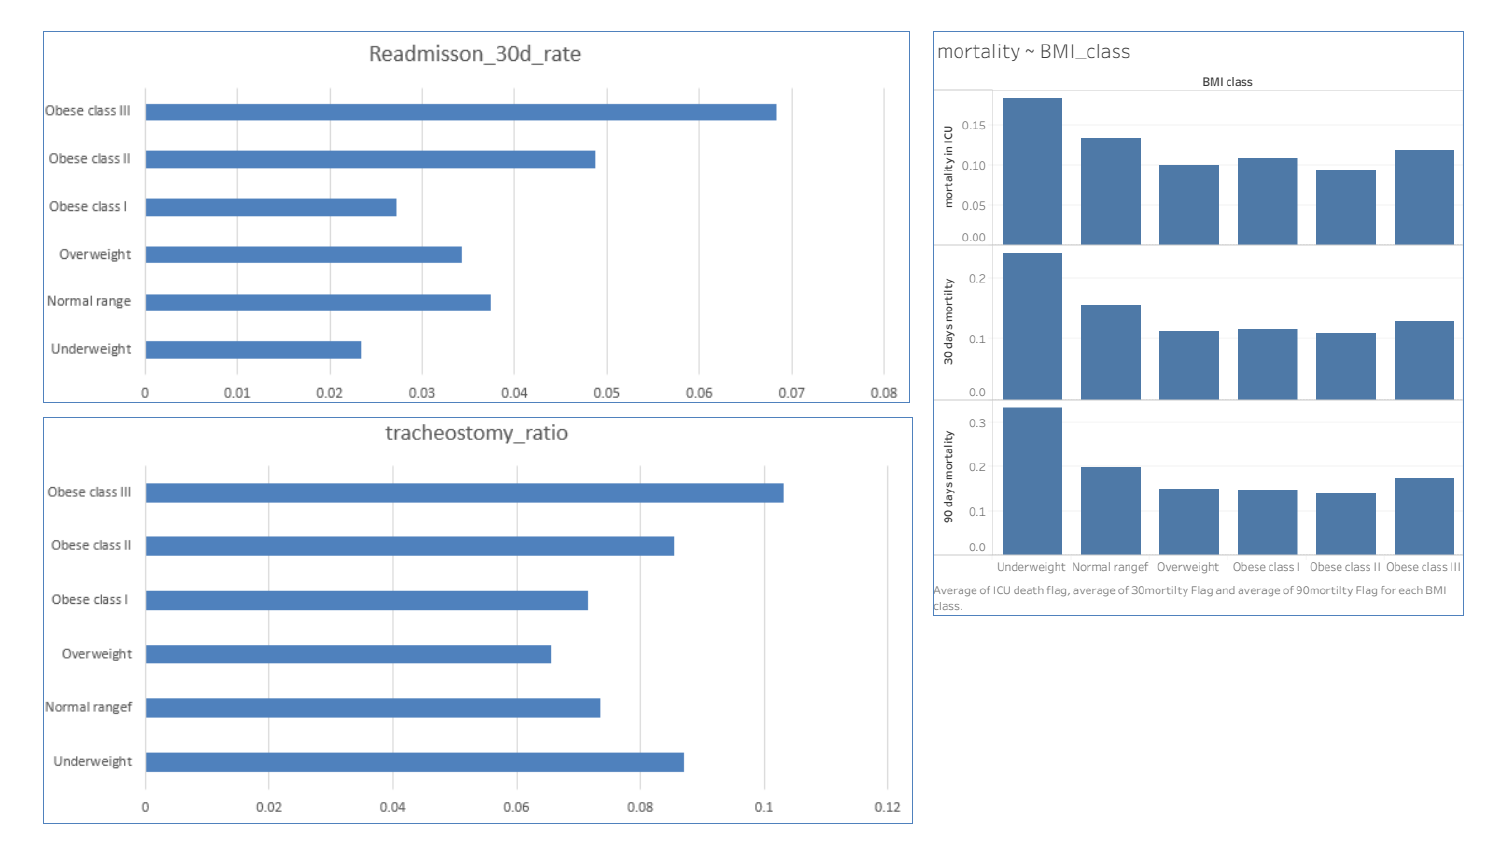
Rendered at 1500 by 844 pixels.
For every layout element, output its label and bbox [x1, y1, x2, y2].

picture [43, 31, 910, 403]
picture [932, 31, 1464, 616]
picture [43, 417, 913, 824]
